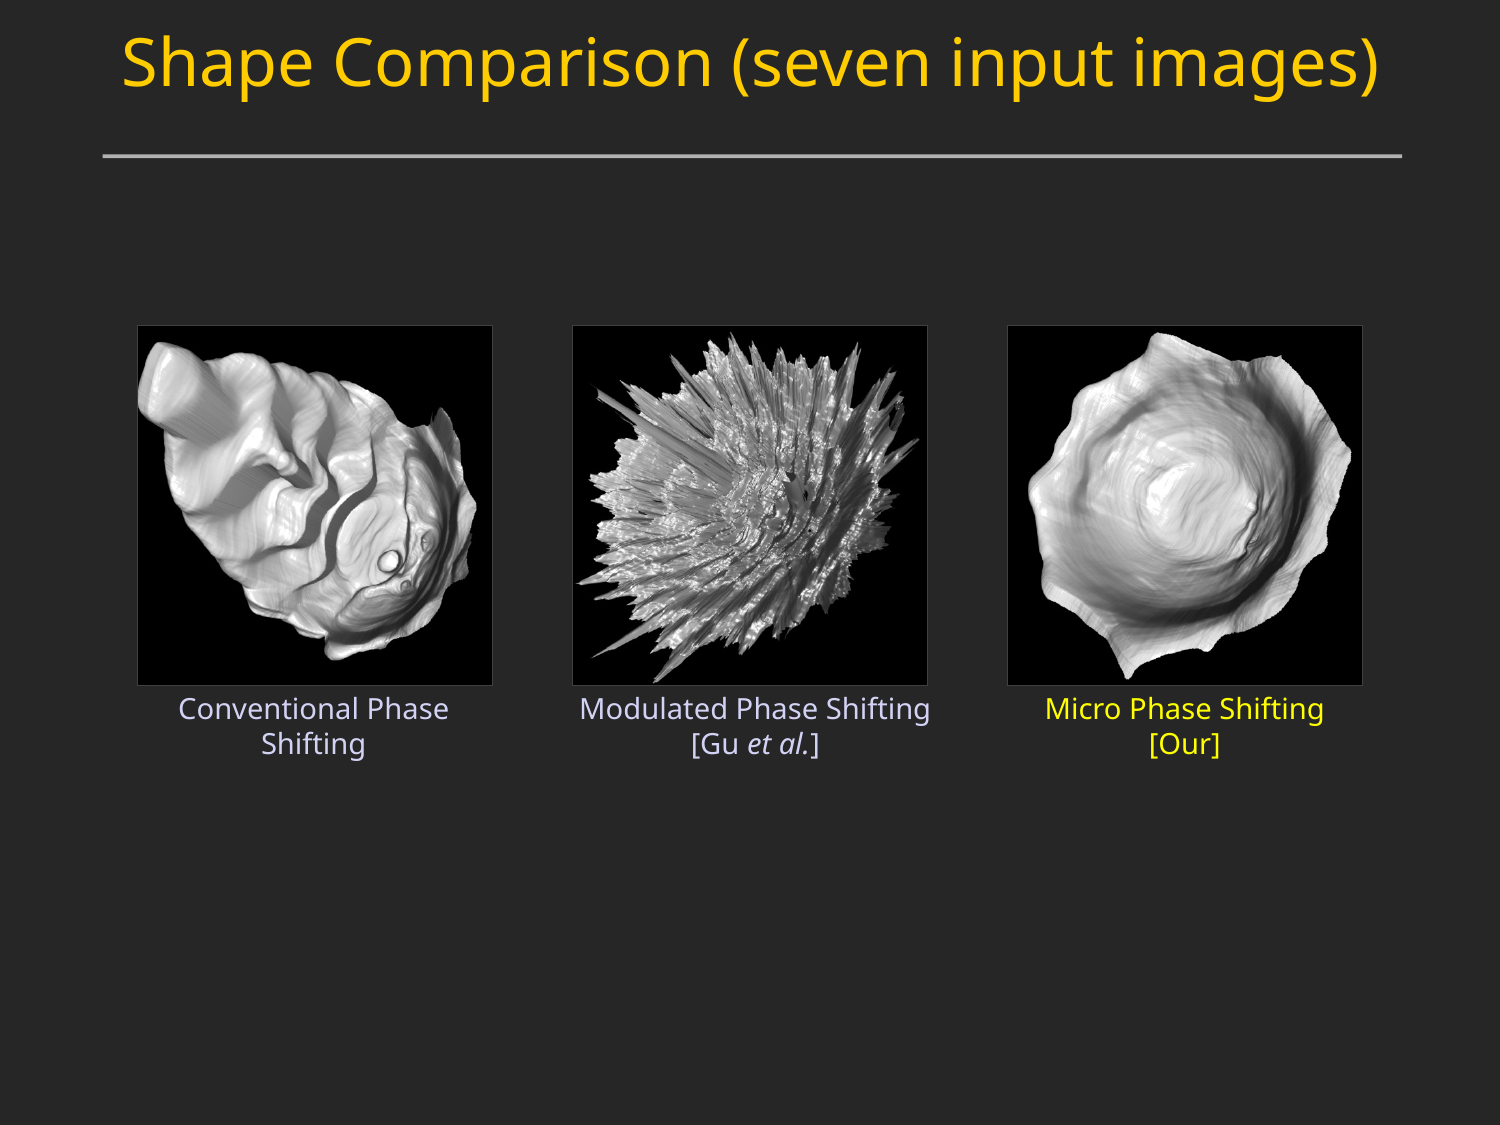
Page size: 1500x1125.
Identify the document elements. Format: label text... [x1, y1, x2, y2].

text_box Conventional Phase Shifting [127, 683, 498, 785]
picture [572, 325, 929, 687]
picture [137, 325, 494, 687]
text_box Shape Comparison (seven input images) [46, 12, 1457, 150]
text_box Modulated Phase Shifting [Gu et al.] [498, 683, 1013, 788]
text_box Micro Phase Shifting [Our] [1013, 692, 1363, 785]
picture [1006, 325, 1363, 687]
